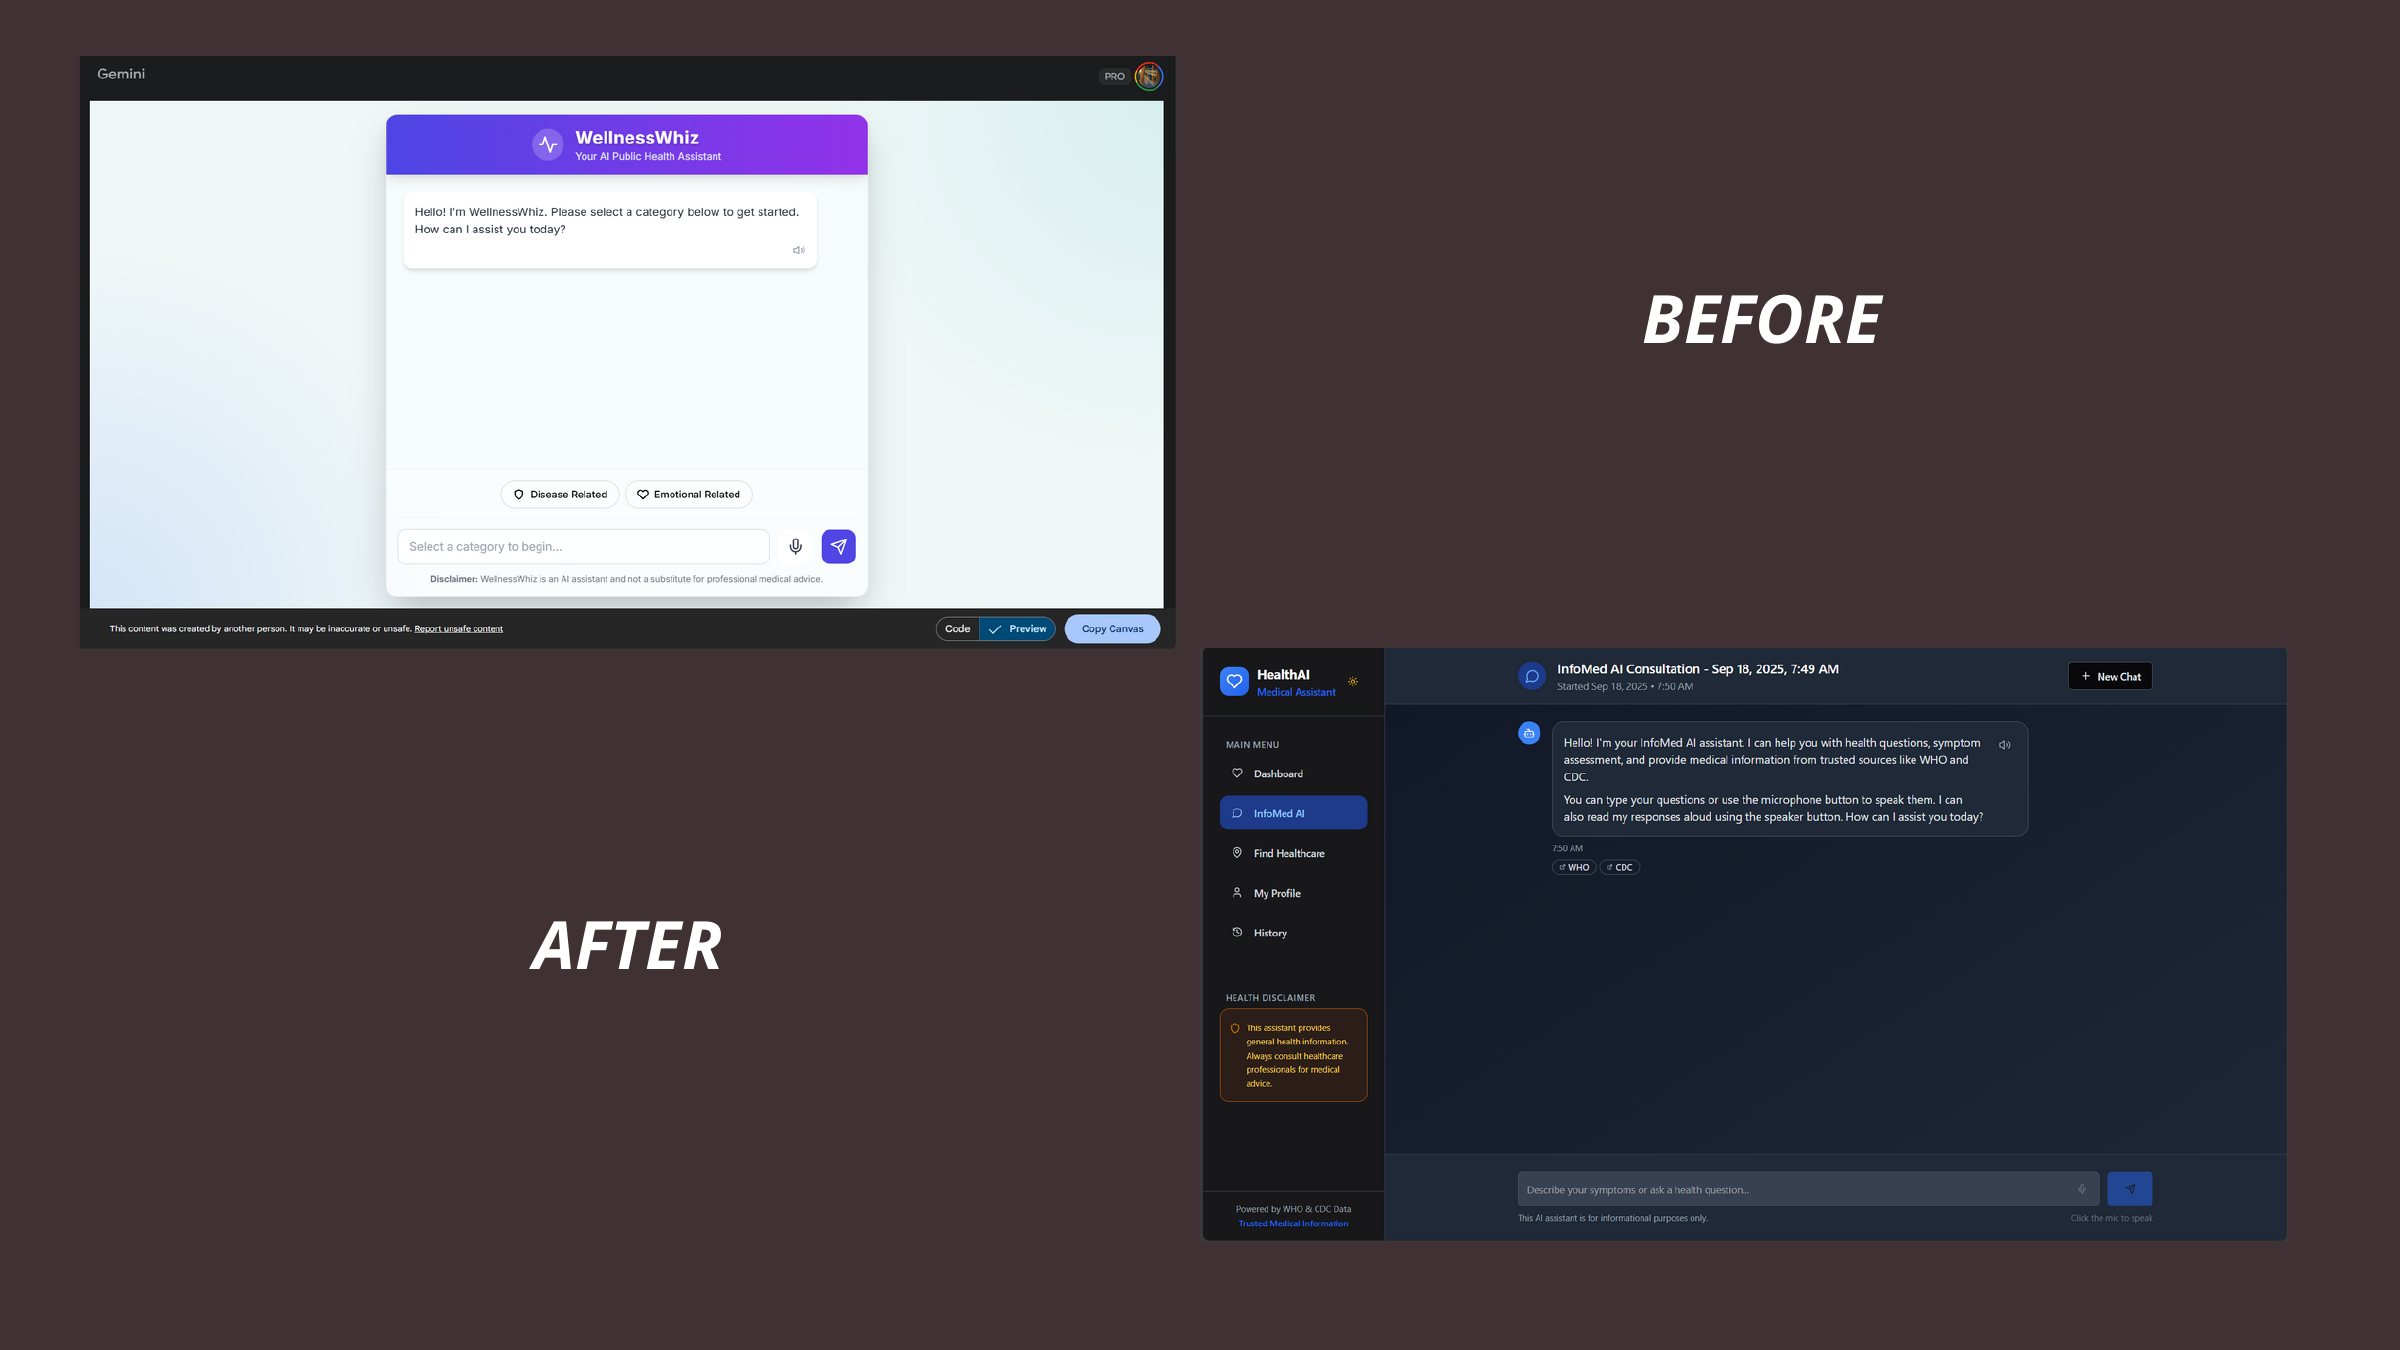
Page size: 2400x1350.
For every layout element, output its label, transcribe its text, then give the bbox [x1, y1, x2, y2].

text_box [1199, 648, 2288, 1242]
text_box [79, 56, 1177, 649]
text_box AFTER [495, 889, 761, 983]
text_box BEFORE [1601, 263, 1924, 357]
